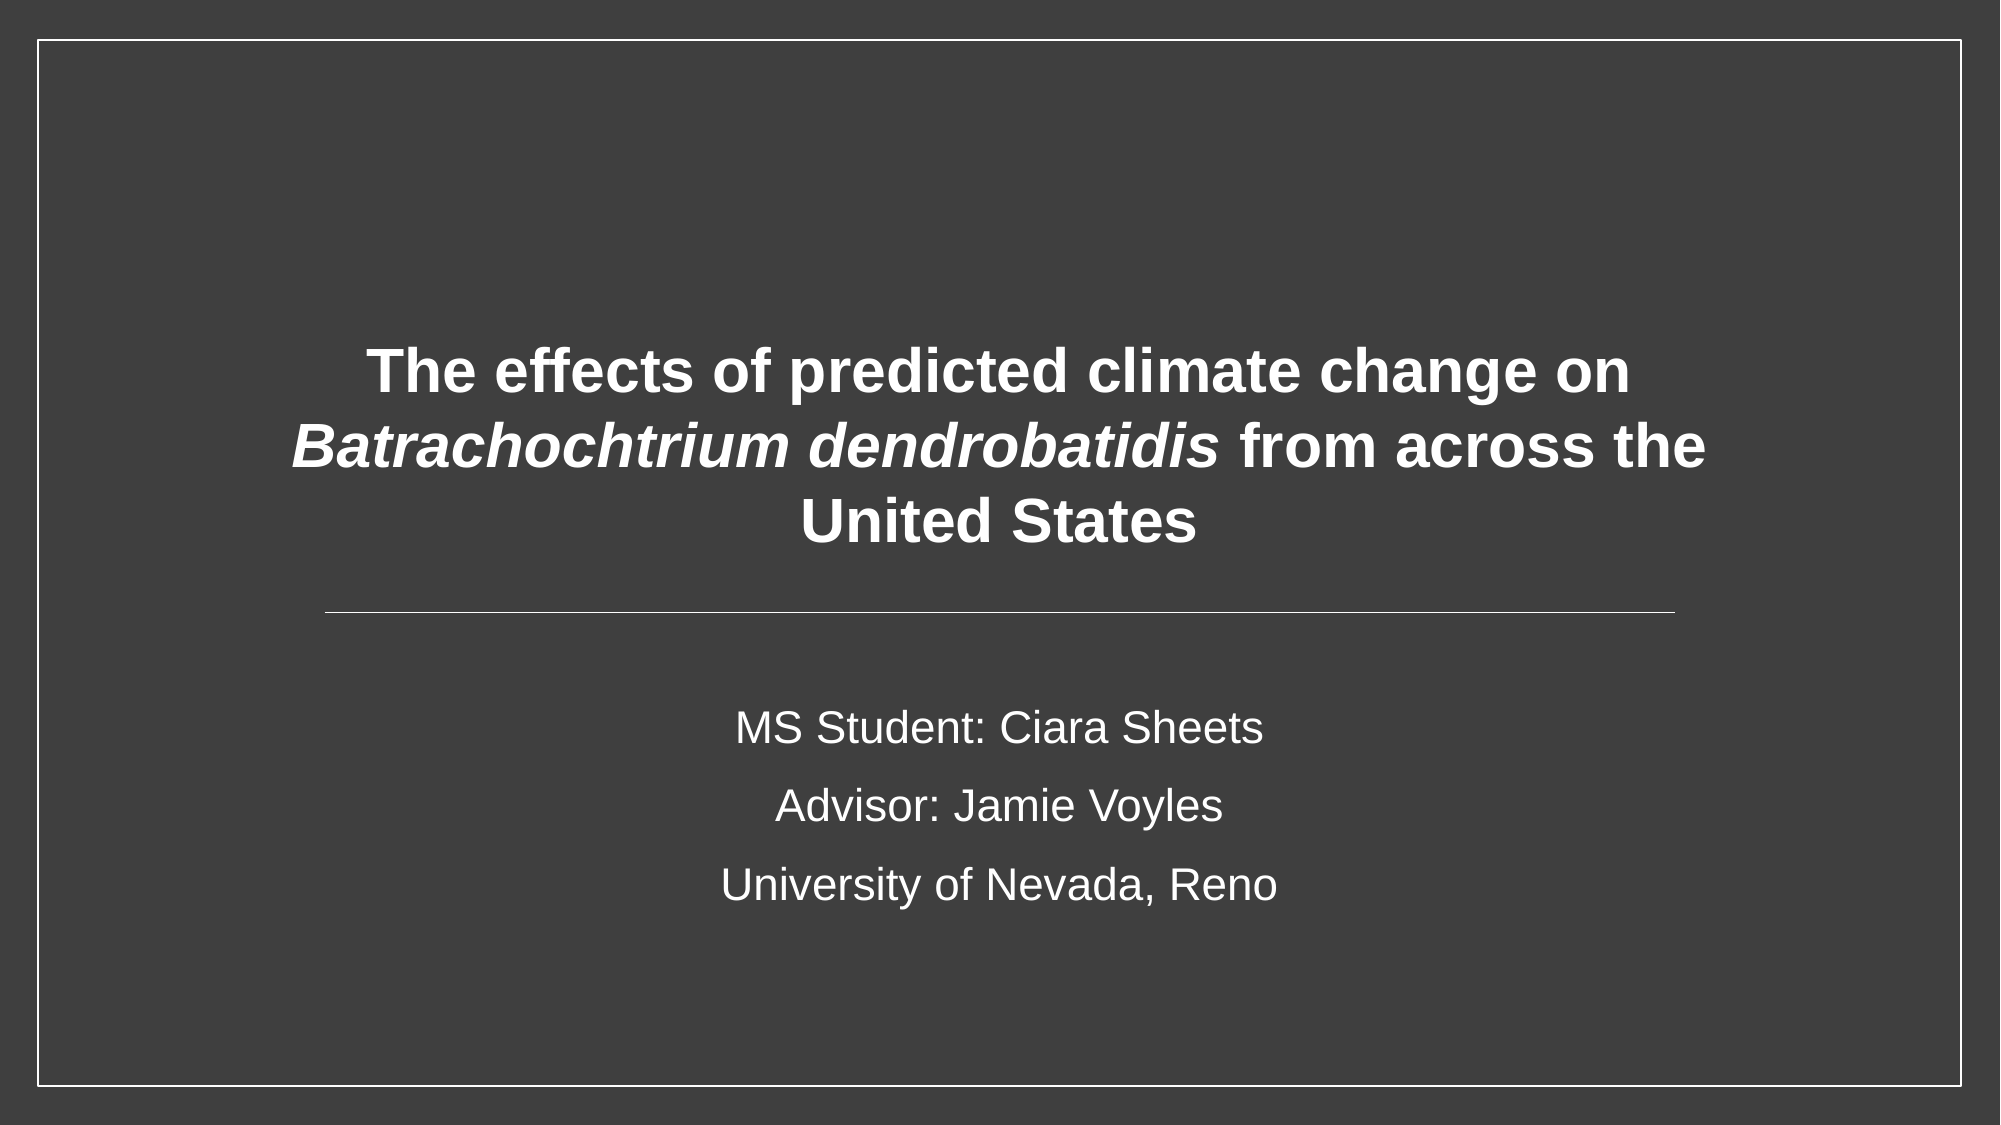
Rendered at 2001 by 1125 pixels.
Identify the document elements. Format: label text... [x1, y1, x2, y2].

subtitle MS Student: Ciara Sheets Advisor: Jamie Voyles University of Nevada, Reno [280, 696, 1719, 924]
title The effects of predicted climate change on Batrachochtrium dendrobatidis from across the United States [182, 82, 1818, 563]
